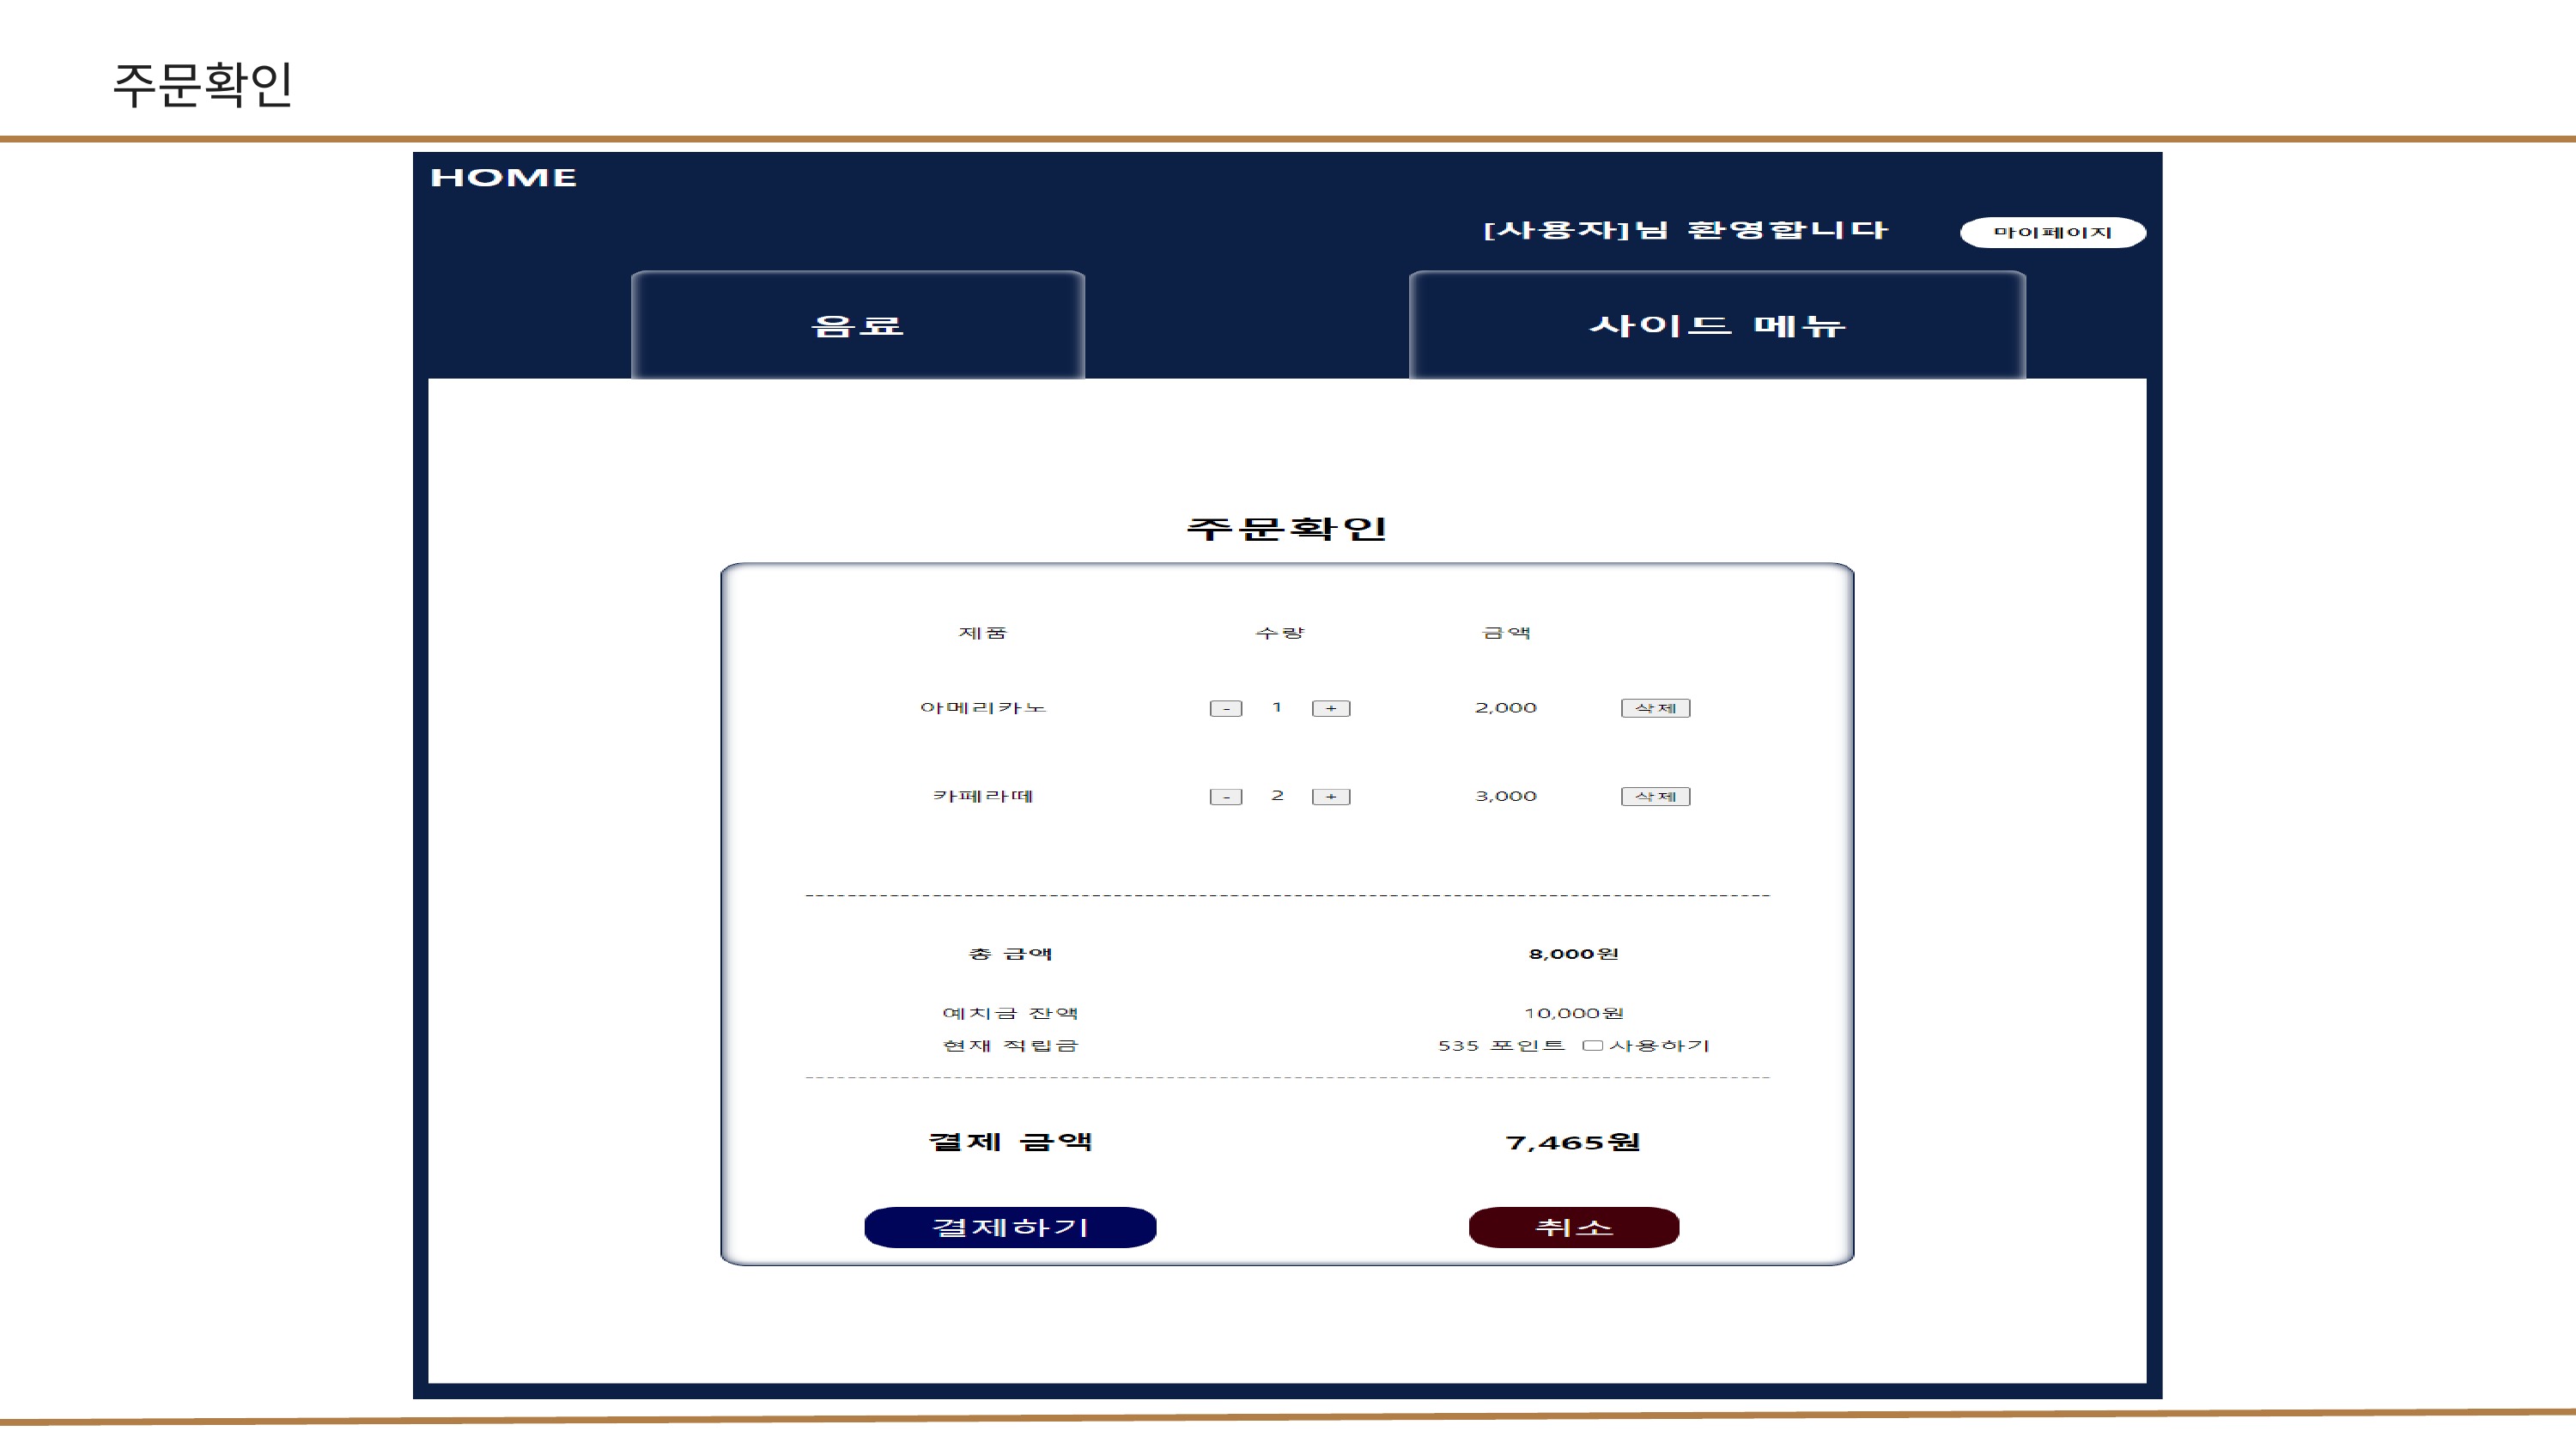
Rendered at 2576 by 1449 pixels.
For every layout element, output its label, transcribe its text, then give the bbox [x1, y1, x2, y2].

text_box 주문확인 [32, 44, 376, 115]
picture [412, 152, 2163, 1399]
